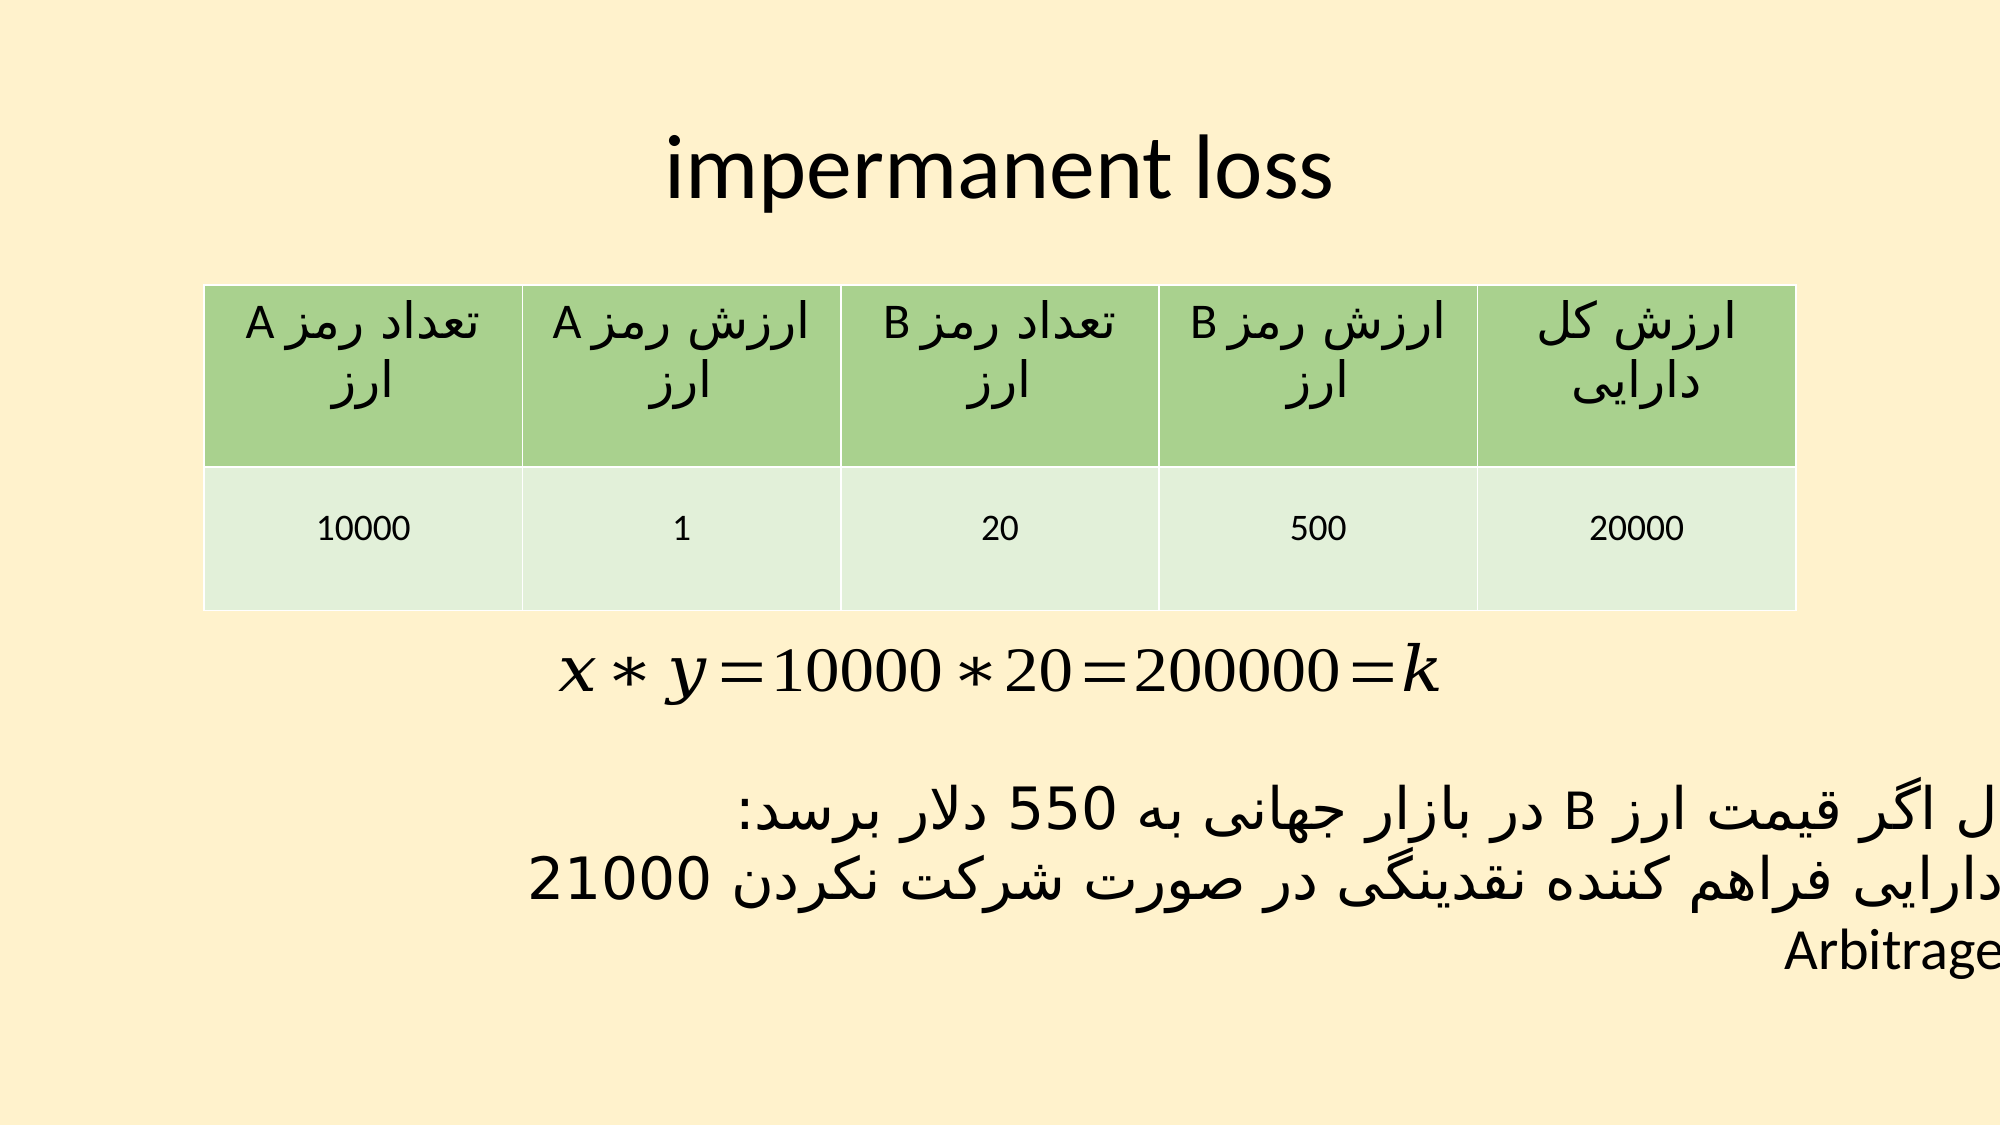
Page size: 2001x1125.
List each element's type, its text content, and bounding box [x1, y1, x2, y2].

title impermanent loss [137, 59, 1863, 278]
table_cell 500 [1160, 468, 1477, 610]
table_header A ارزش رمز ارز [523, 286, 840, 466]
table_header B تعداد رمز ارز [842, 286, 1158, 466]
table_cell 1 [523, 468, 840, 610]
table_cell 20 [842, 468, 1158, 610]
table_cell 10000 [205, 468, 522, 610]
table_header B ارزش رمز ارز [1160, 286, 1477, 466]
table_cell 20000 [1478, 468, 1795, 610]
table_header A تعداد رمز ارز [205, 286, 522, 466]
table_header ارزش کل دارایی [1478, 286, 1795, 466]
text_box حال اگر قیمت ارز B در بازار جهانی به 550 دلار برسد: دارایی فراهم کننده نقدینگی در صورت شرکت نکردن 21000 Arbitrage [512, 763, 2000, 1034]
